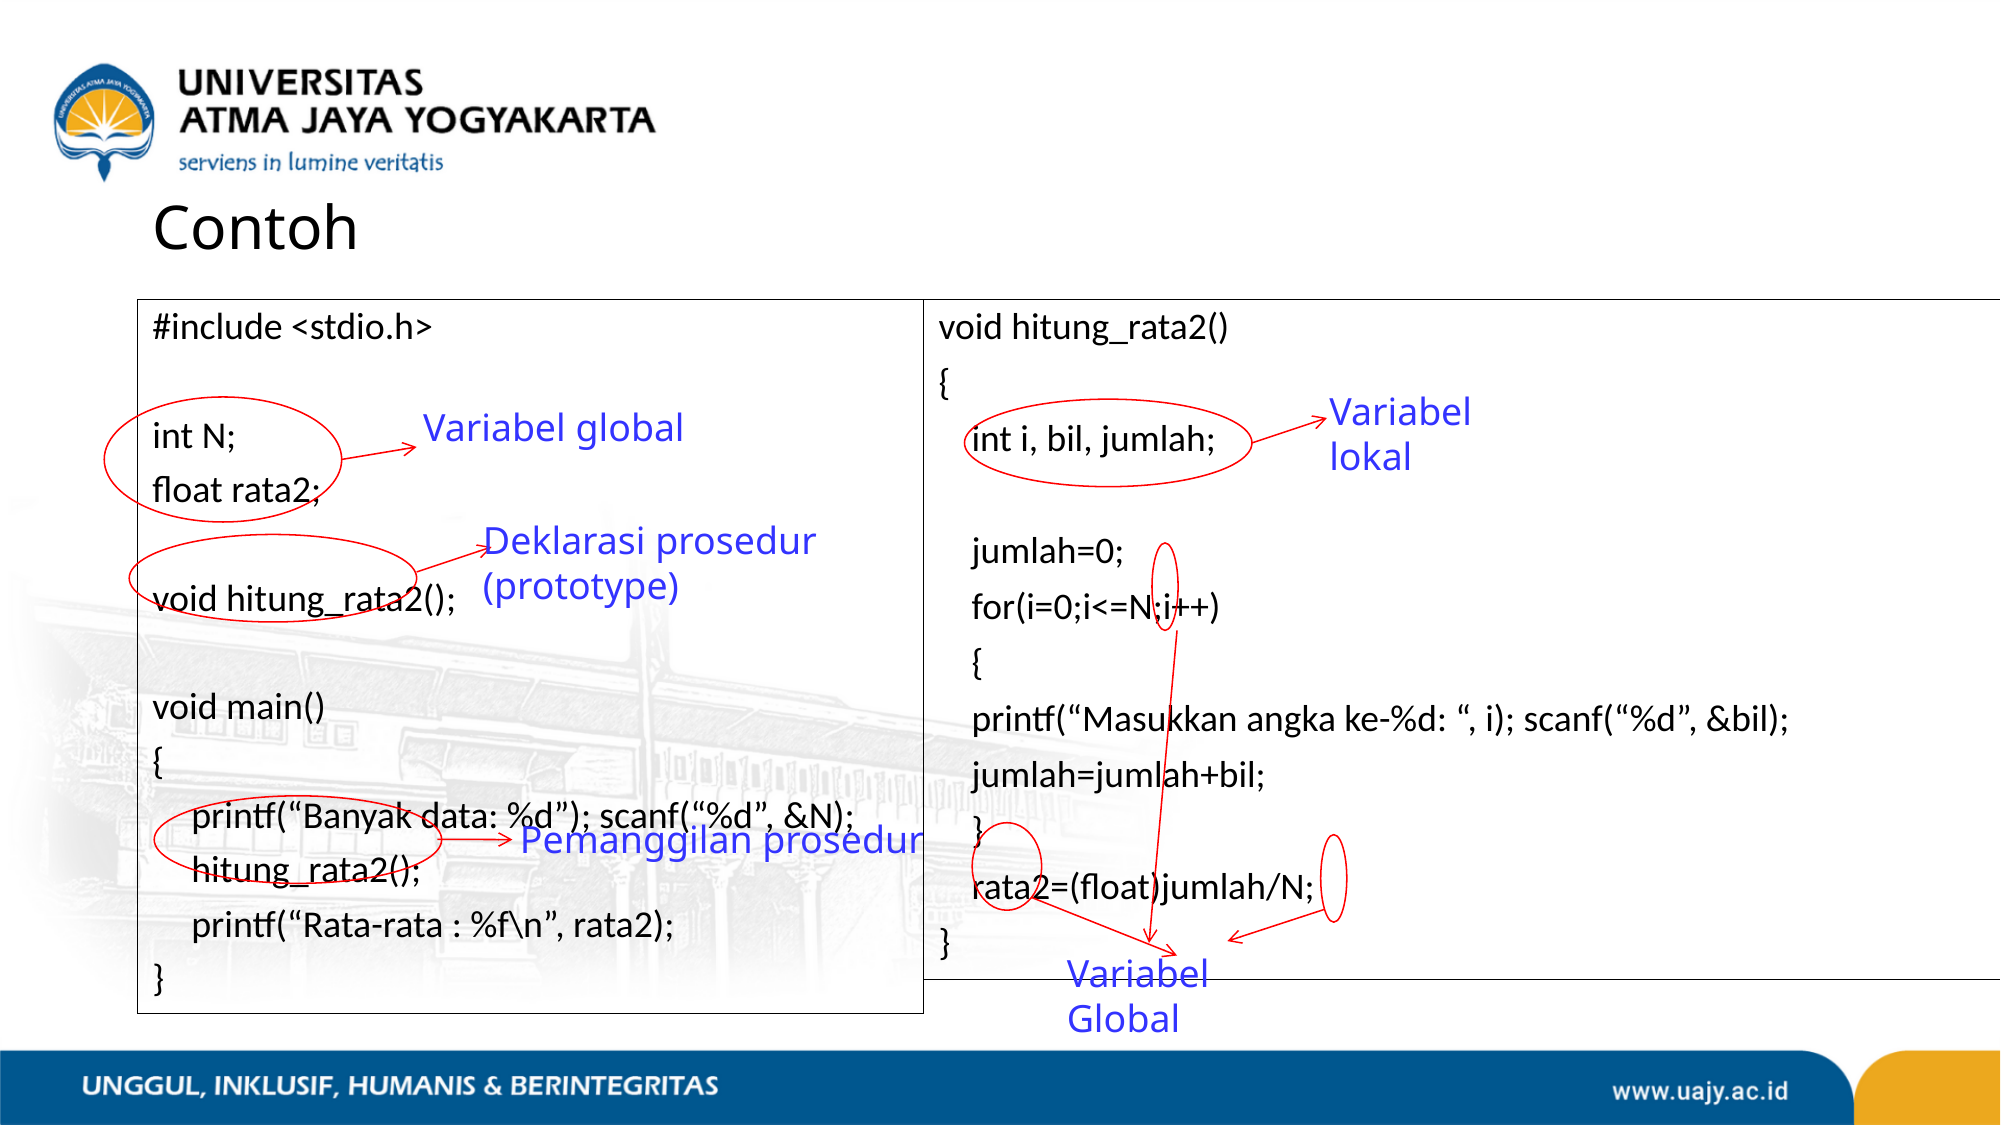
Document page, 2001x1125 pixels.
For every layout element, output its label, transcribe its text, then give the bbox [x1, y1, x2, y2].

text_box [1251, 417, 1327, 443]
title Contoh [137, 189, 1863, 271]
text_box [154, 795, 442, 884]
text_box Deklarasi prosedur (prototype) [468, 509, 832, 615]
text_box [129, 534, 417, 622]
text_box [1227, 909, 1325, 942]
text_box Pemanggilan prosedur [505, 808, 923, 869]
text_box [104, 396, 342, 522]
text_box [972, 822, 1042, 911]
text_box [1151, 542, 1179, 630]
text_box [1031, 897, 1177, 956]
picture [0, 0, 2001, 1125]
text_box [416, 546, 492, 572]
text_box void hitung_rata2() { int i, bil, jumlah; jumlah=0; for(i=0;i<=N;i++) { printf(“Masukkan angka ke-%d: “, i); scanf(“%d”, &bil); jumlah=jumlah+bil; } rata2=(float)jumlah/N; } [923, 299, 2000, 980]
list #include <stdio.h> int N; float rata2; void hitung_rata2(); void main() { printf(“Banyak data: %d”); scanf(“%d”, &N); hitung_rata2(); printf(“Rata-rata : %f\n”, rata2); } [137, 299, 924, 1014]
text_box [1320, 834, 1347, 923]
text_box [1149, 630, 1178, 943]
text_box Variabel global [408, 396, 700, 457]
text_box [964, 399, 1252, 487]
text_box Variabel Global [1052, 942, 1247, 1048]
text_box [341, 446, 417, 460]
text_box Variabel lokal [1314, 380, 1490, 486]
